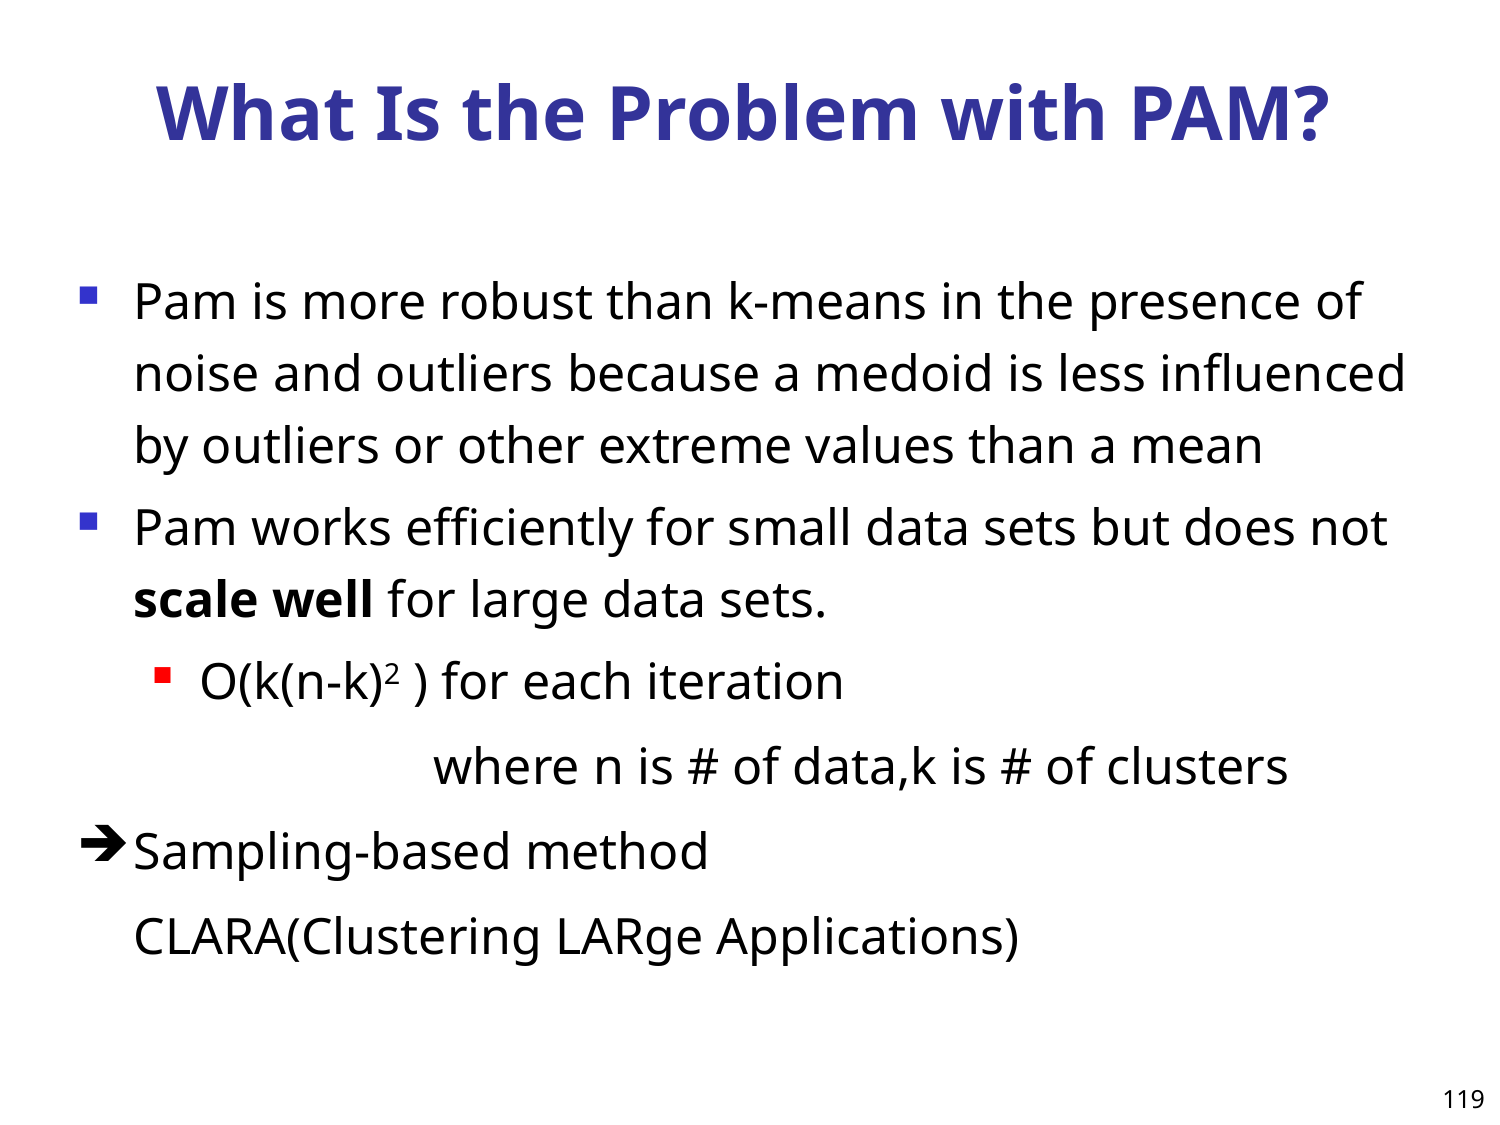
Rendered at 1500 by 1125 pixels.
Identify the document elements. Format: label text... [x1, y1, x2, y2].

slide_number 119 [1187, 1062, 1500, 1125]
title What Is the Problem with PAM? [99, 37, 1388, 163]
list Pam is more robust than k-means in the presence of noise and outliers because a medoid is less influenced by outliers or other extreme values than a mean Pam works efficiently for small data sets but does not scale well for large data sets. O(k(n-k)2 ) for each iteration where n is # of data,k is # of clusters Sampling-based method CLARA(Clustering LARge Applications) [62, 249, 1425, 1025]
